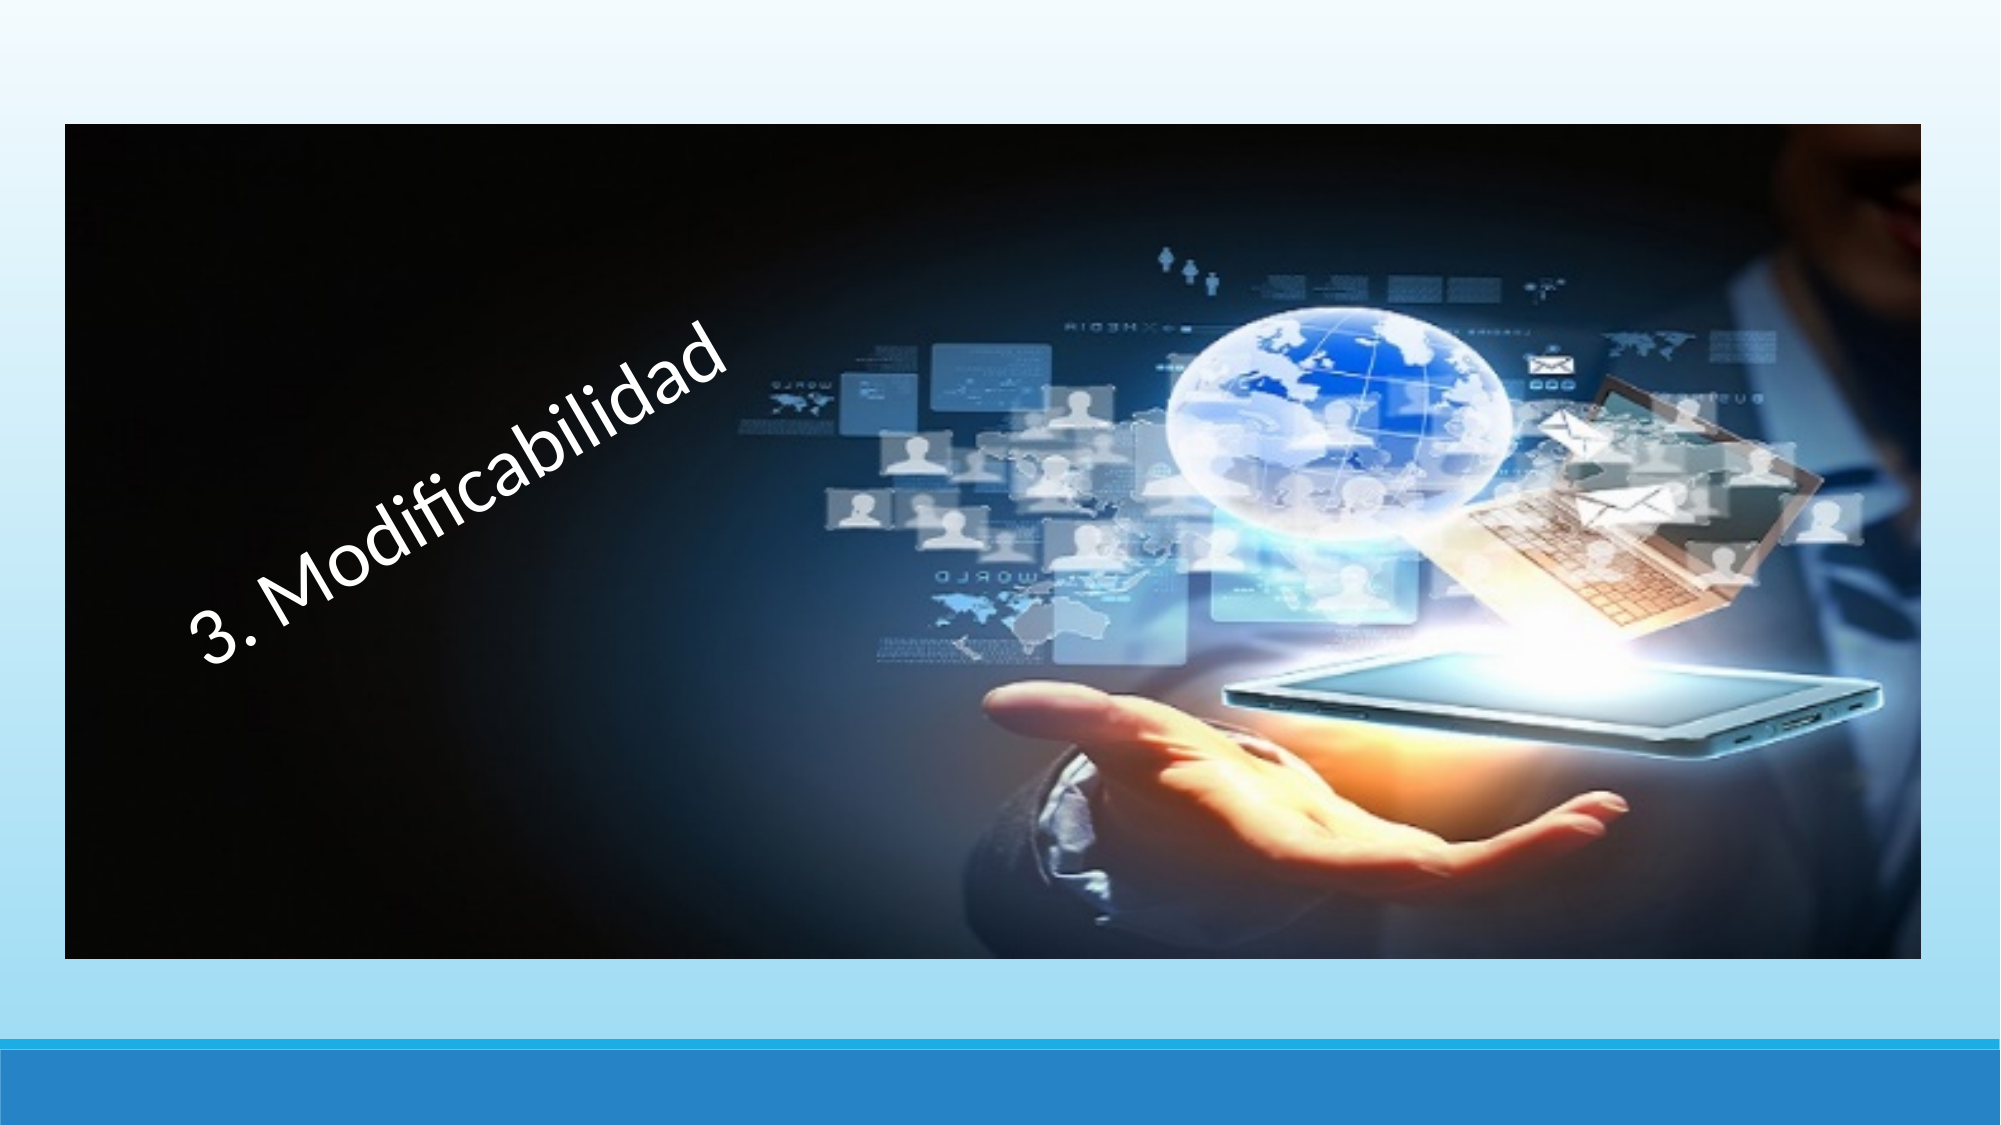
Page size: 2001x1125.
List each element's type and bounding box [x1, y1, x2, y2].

list [64, 123, 1921, 960]
